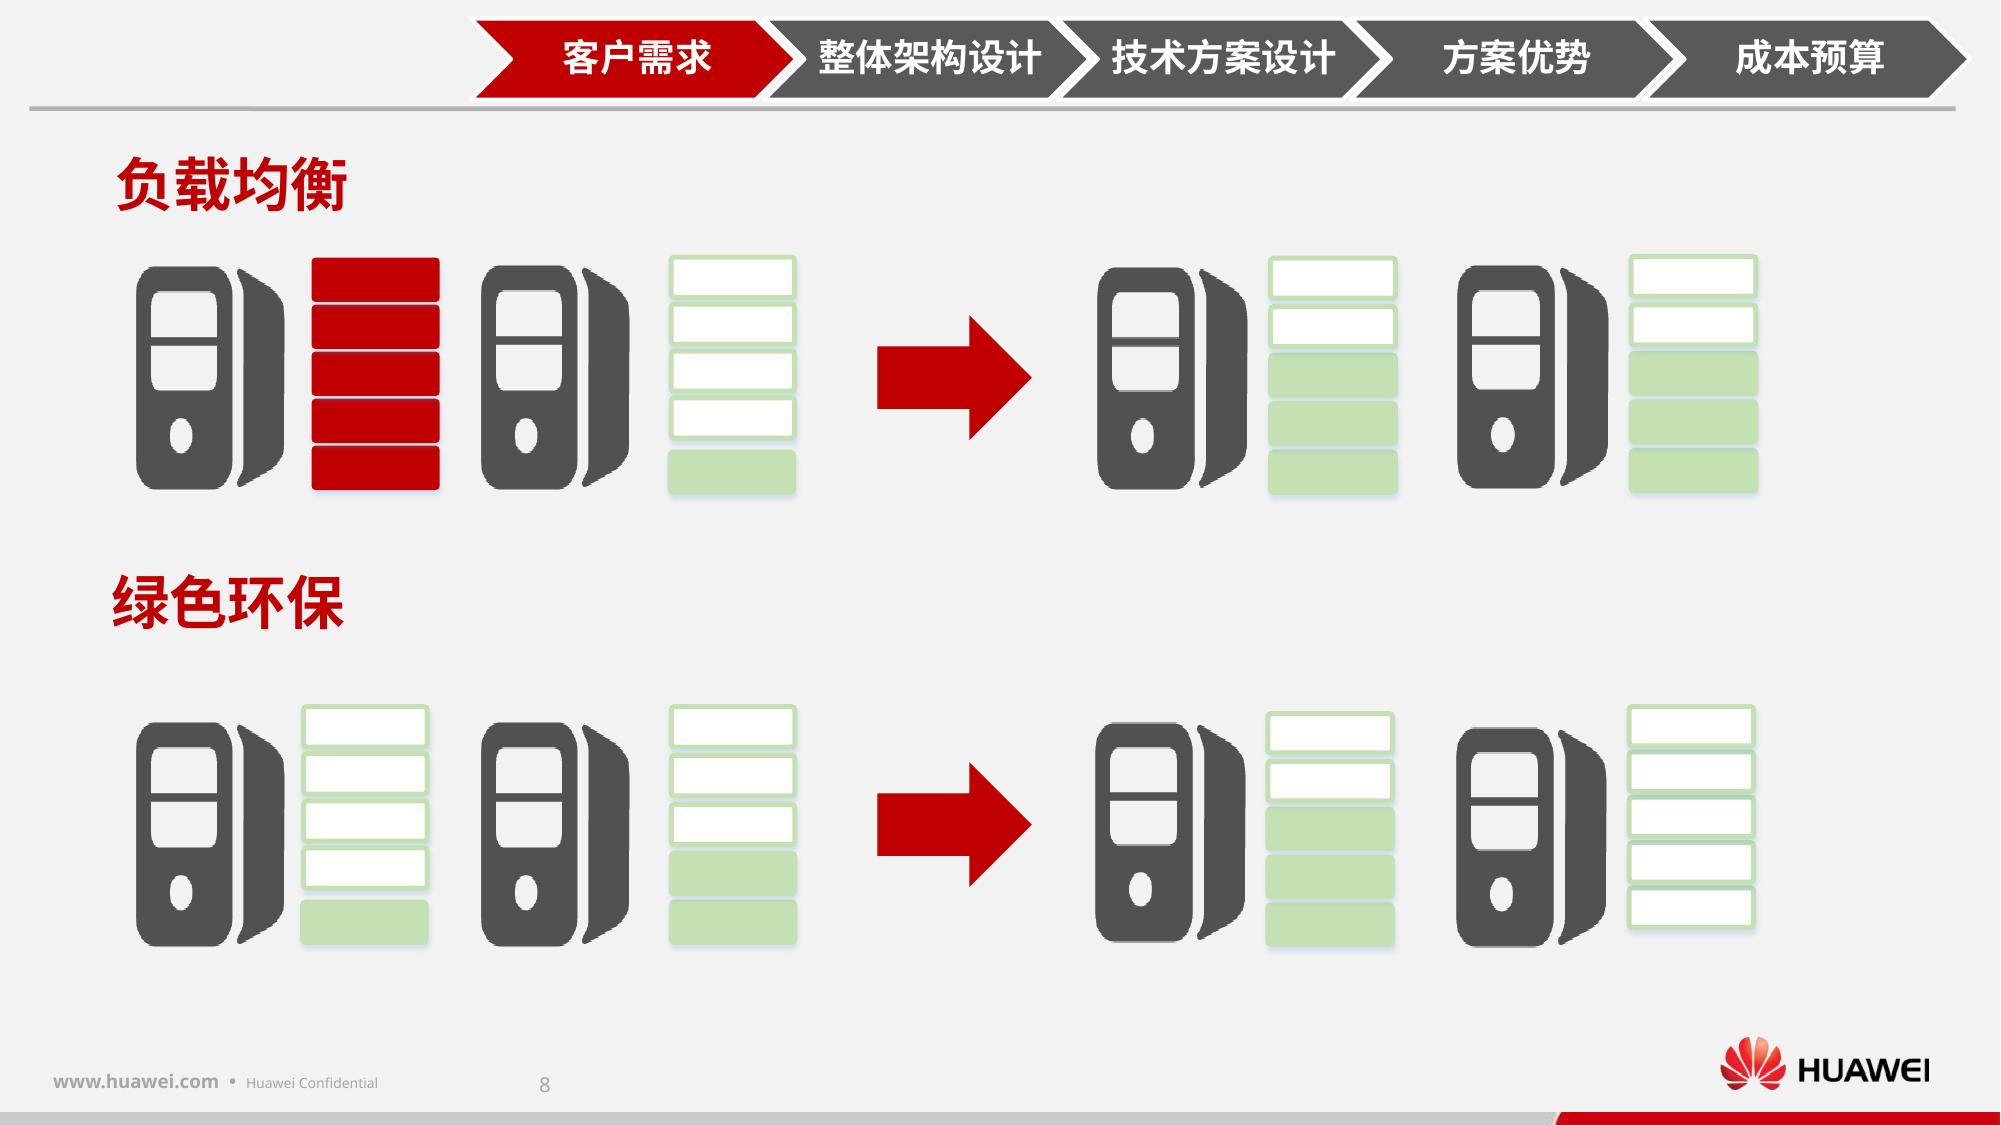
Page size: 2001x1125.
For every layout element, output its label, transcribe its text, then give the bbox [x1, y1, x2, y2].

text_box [122, 698, 805, 971]
text_box [877, 762, 1032, 888]
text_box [1081, 698, 1764, 971]
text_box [122, 241, 805, 514]
picture [1720, 1037, 1929, 1093]
text_box 负载均衡 [101, 140, 364, 226]
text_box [1083, 241, 1766, 514]
text_box [877, 315, 1032, 441]
picture [0, 1112, 2000, 1125]
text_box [469, 18, 1971, 100]
text_box 绿色环保 [96, 558, 360, 644]
